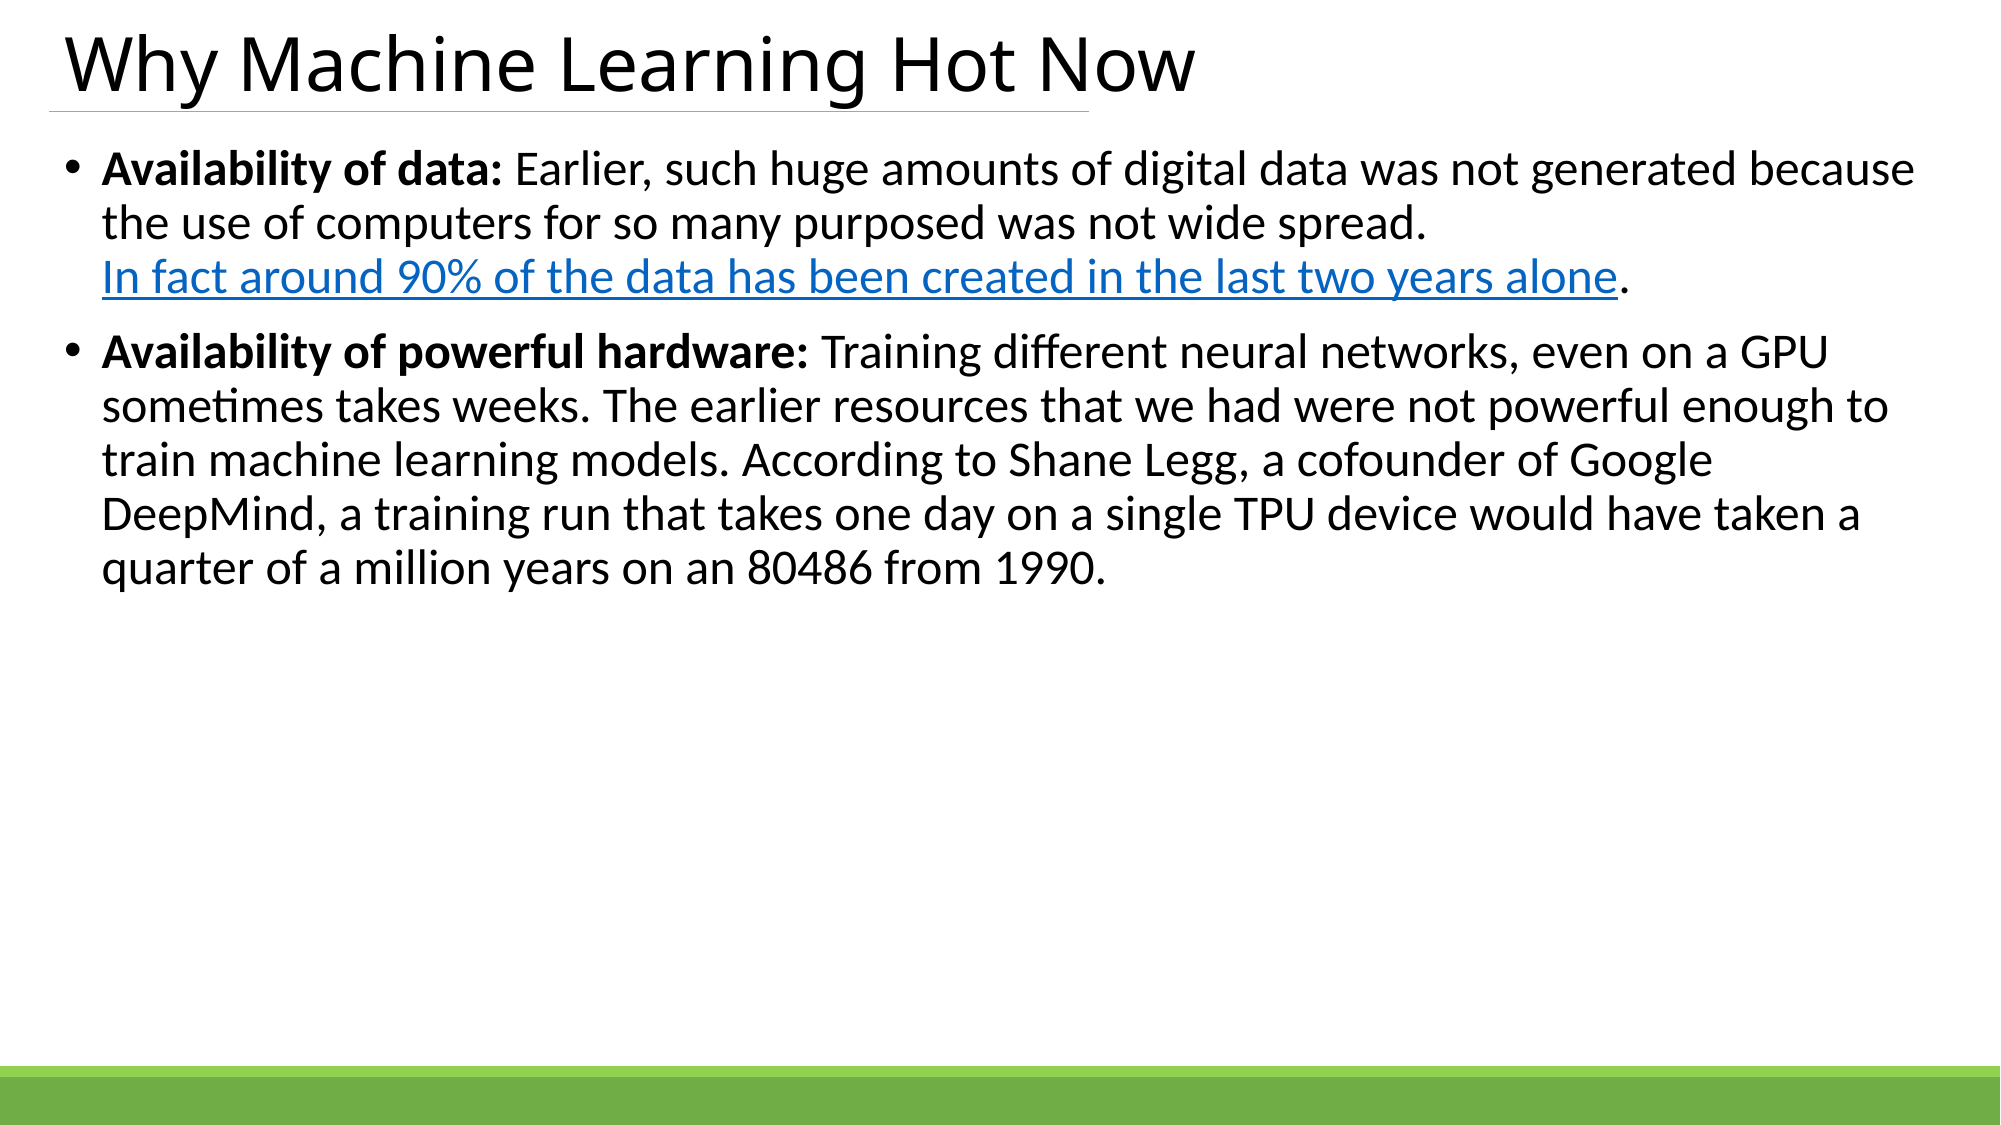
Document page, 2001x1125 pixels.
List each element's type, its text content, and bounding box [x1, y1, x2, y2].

list Availability of data: Earlier, such huge amounts of digital data was not generated because the use of computers for so many purposed was not wide spread. In fact around 90% of the data has been created in the last two years alone. Availability of powerful hardware: Training different neural networks, even on a GPU sometimes takes weeks. The earlier resources that we had were not powerful enough to train machine learning models. According to Shane Legg, a cofounder of Google DeepMind, a training run that takes one day on a single TPU device would have taken a quarter of a million years on an 80486 from 1990. [49, 135, 1960, 1014]
title Why Machine Learning Hot Now [49, 22, 1960, 112]
